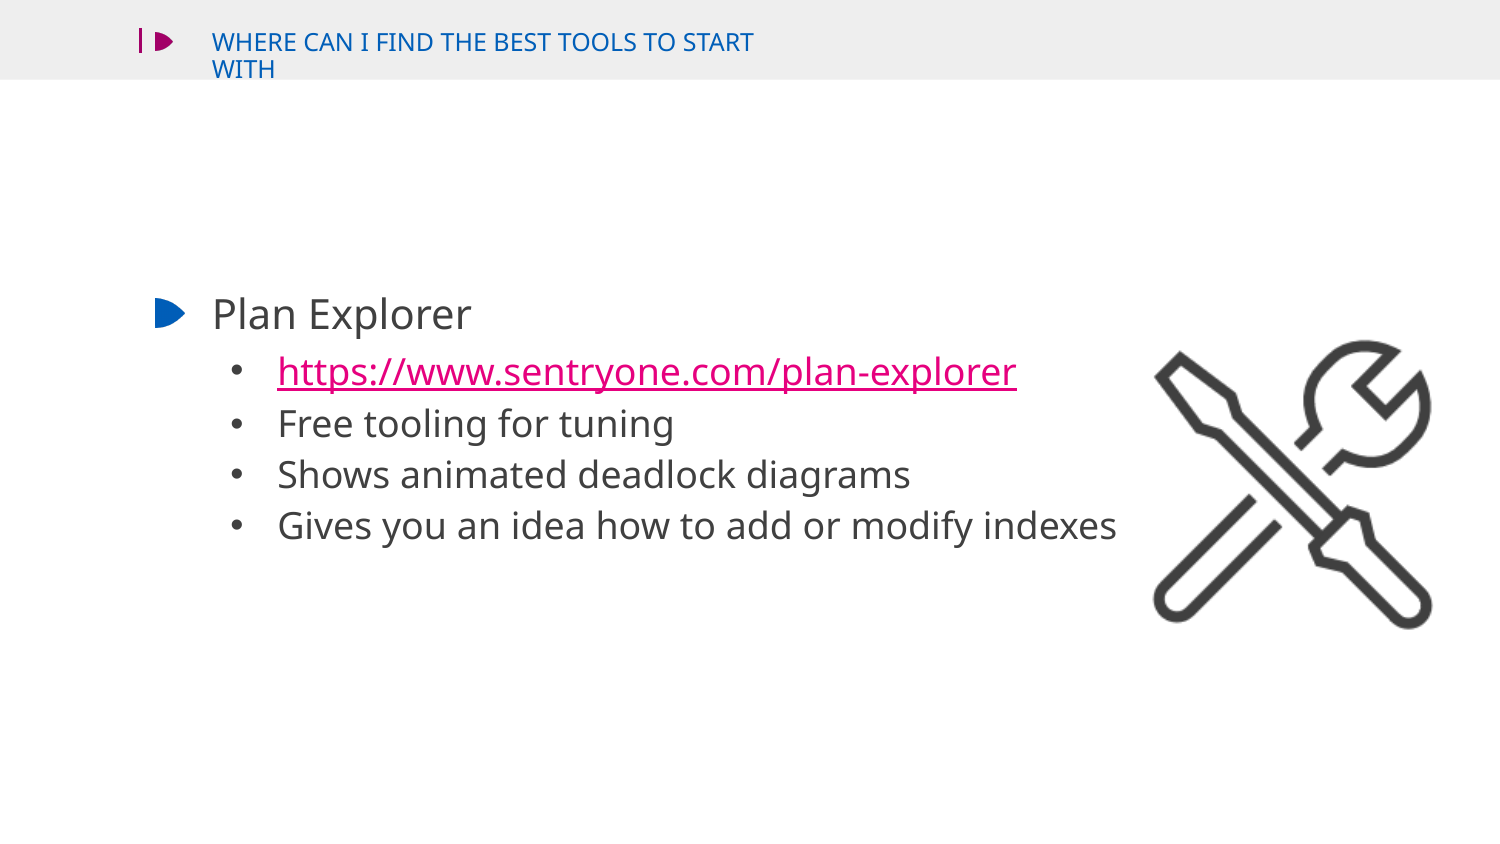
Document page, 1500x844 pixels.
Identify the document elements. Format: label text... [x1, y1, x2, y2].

picture [1139, 331, 1447, 639]
picture [155, 298, 185, 328]
list Plan Explorer https://www.sentryone.com/plan-explorer Free tooling for tuning Shows animated deadlock diagrams Gives you an idea how to add or modify indexes [140, 286, 1360, 784]
picture [155, 32, 173, 51]
list Where can I find the best tools to start with [140, 22, 834, 58]
